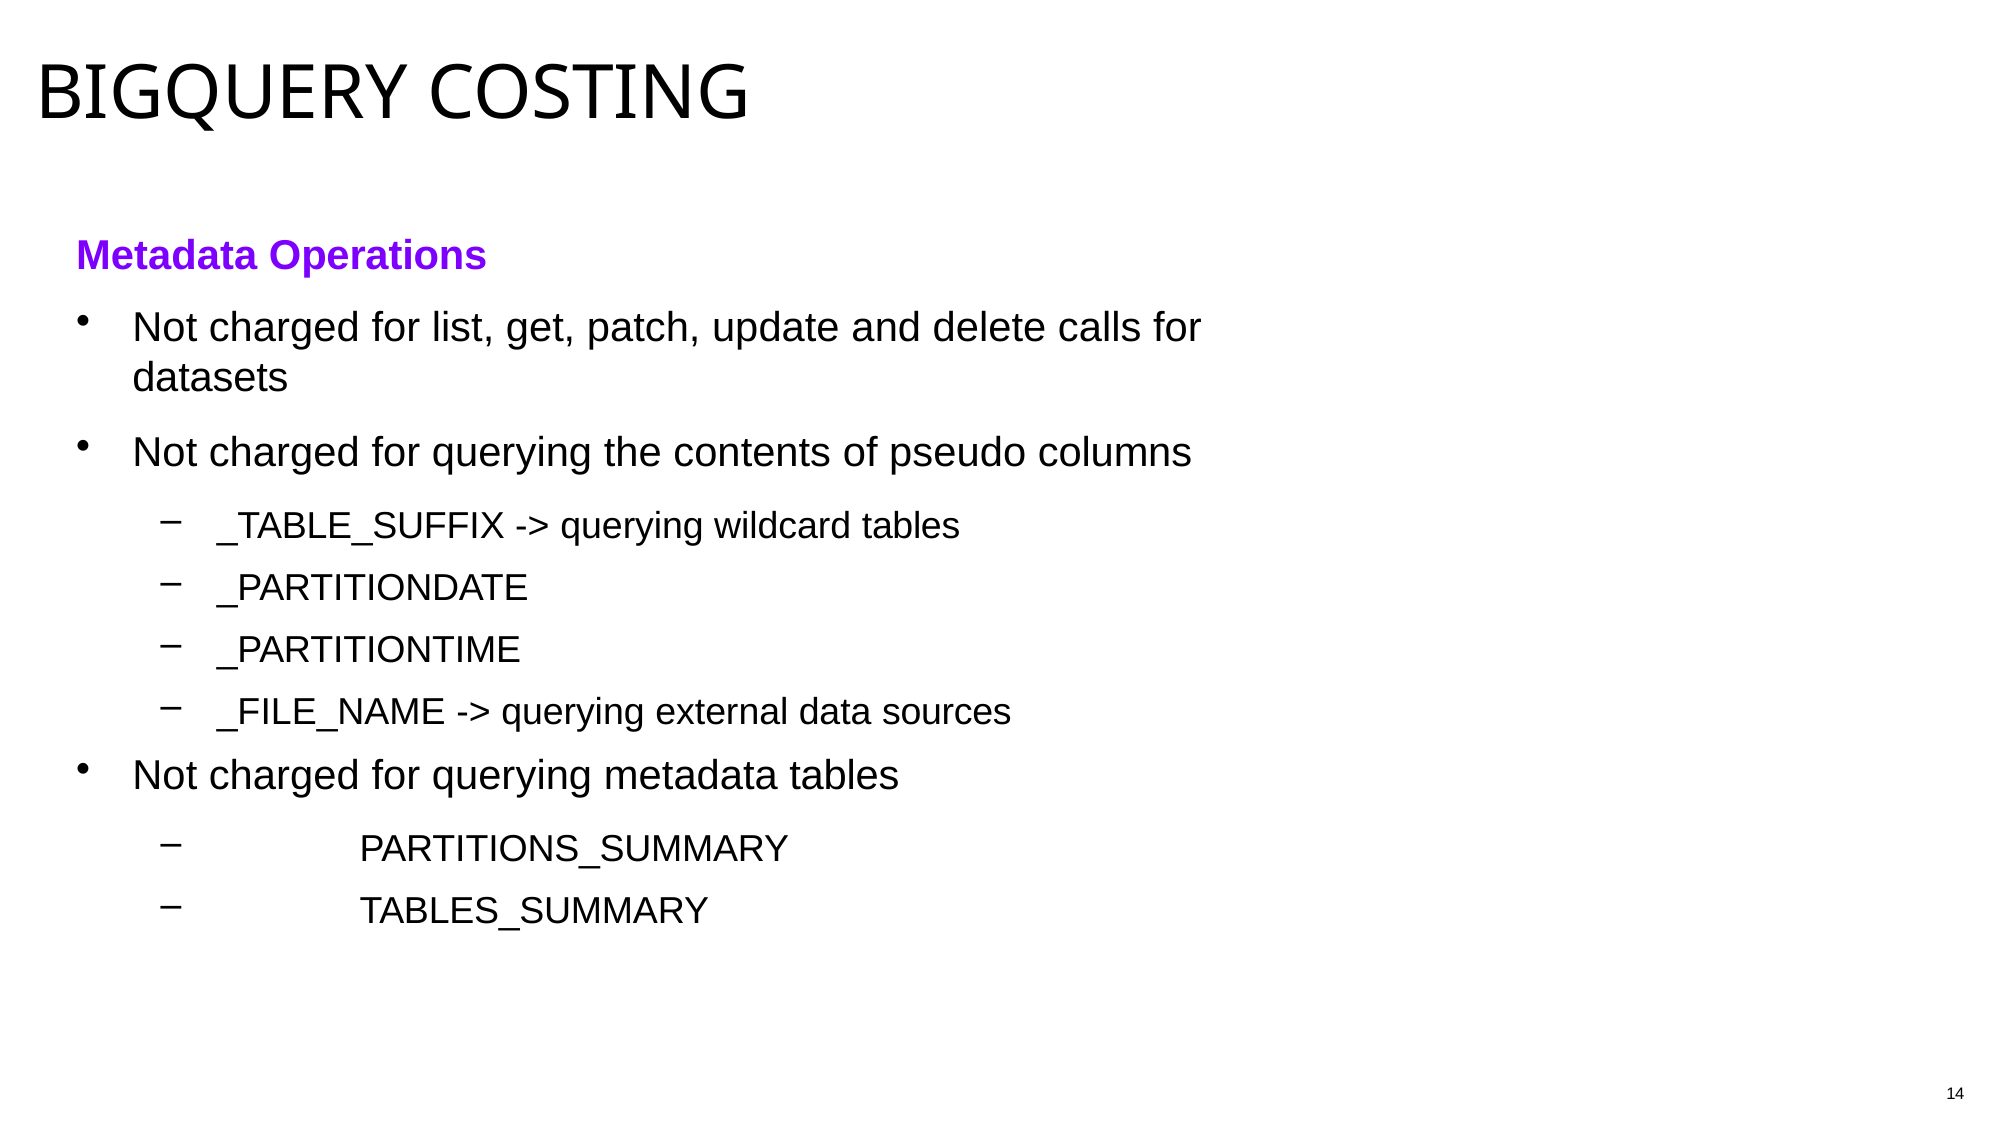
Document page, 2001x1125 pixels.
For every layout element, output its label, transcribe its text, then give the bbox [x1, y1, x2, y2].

text_box Metadata Operations Not charged for list, get, patch, update and delete calls for datasets Not charged for querying the contents of pseudo columns _TABLE_SUFFIX -> querying wildcard tables _PARTITIONDATE _PARTITIONTIME _FILE_NAME -> querying external data sources Not charged for querying metadata tables PARTITIONS_SUMMARY TABLES_SUMMARY [74, 203, 1370, 932]
title BigQuery Costing [0, 0, 1370, 232]
slide_number 14 [1921, 765, 1984, 1125]
